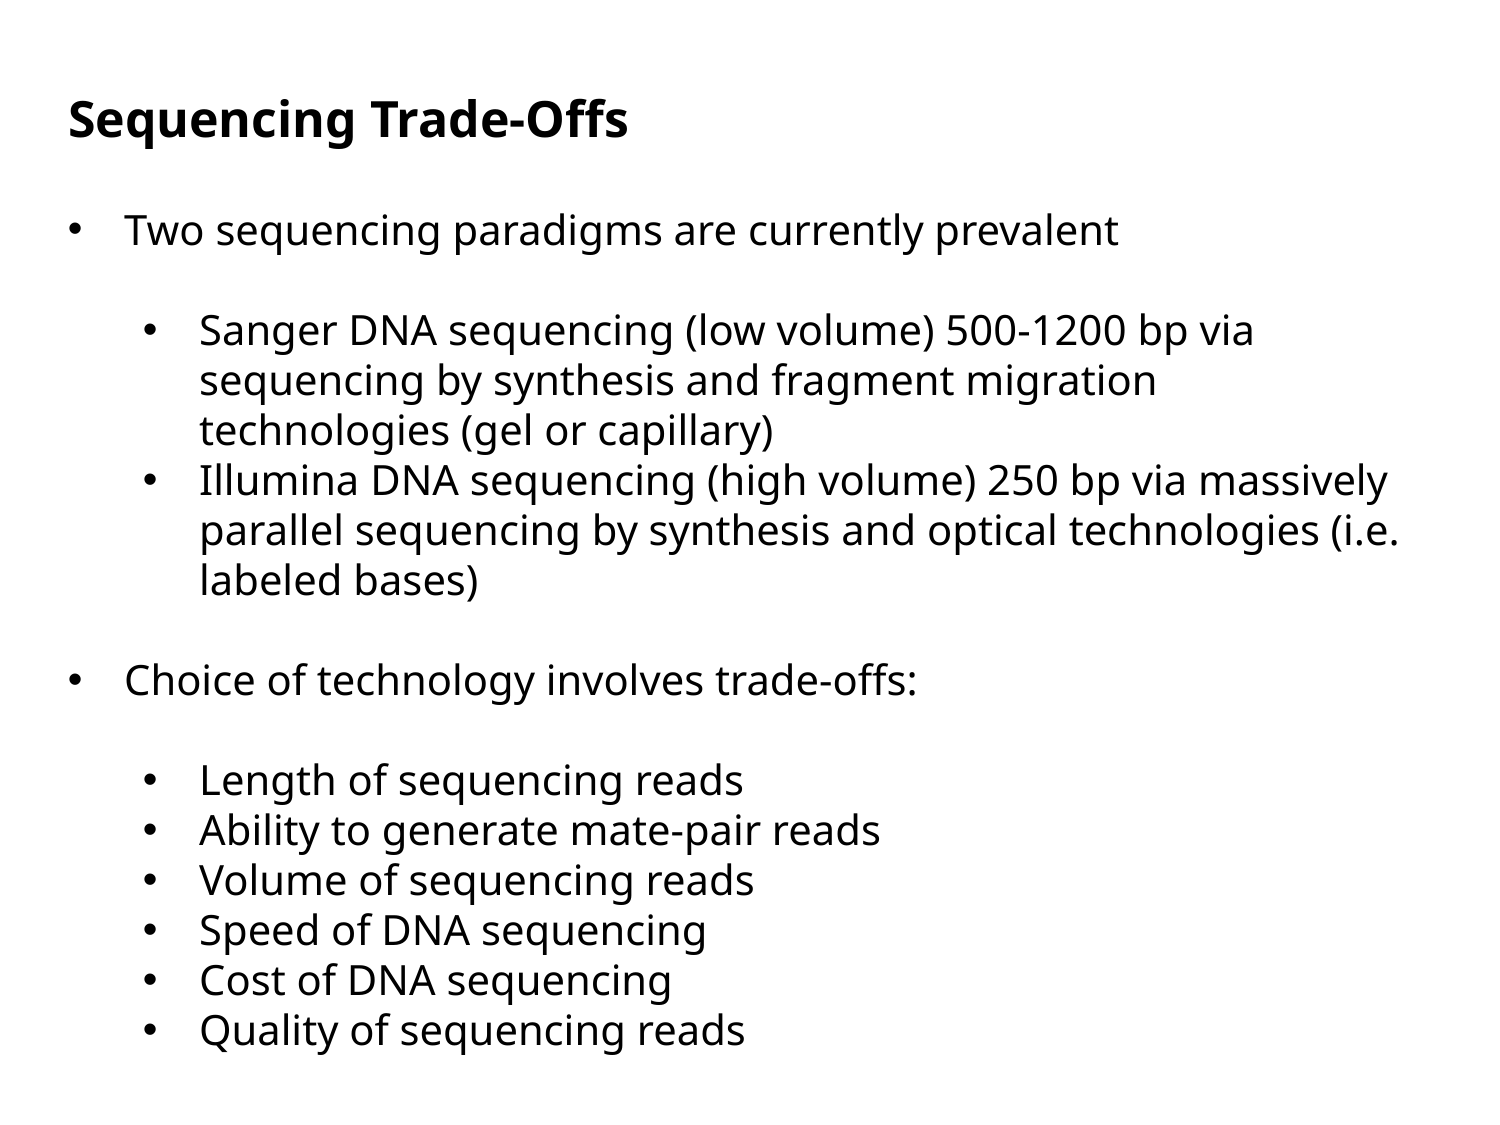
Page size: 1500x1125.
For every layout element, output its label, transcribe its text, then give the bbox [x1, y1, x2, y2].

text_box Two sequencing paradigms are currently prevalent Sanger DNA sequencing (low volume) 500-1200 bp via sequencing by synthesis and fragment migration technologies (gel or capillary) Illumina DNA sequencing (high volume) 250 bp via massively parallel sequencing by synthesis and optical technologies (i.e. labeled bases) Choice of technology involves trade-offs: Length of sequencing reads Ability to generate mate-pair reads Volume of sequencing reads Speed of DNA sequencing Cost of DNA sequencing Quality of sequencing reads [53, 196, 1424, 1062]
title Sequencing Trade-Offs [53, 0, 1459, 157]
